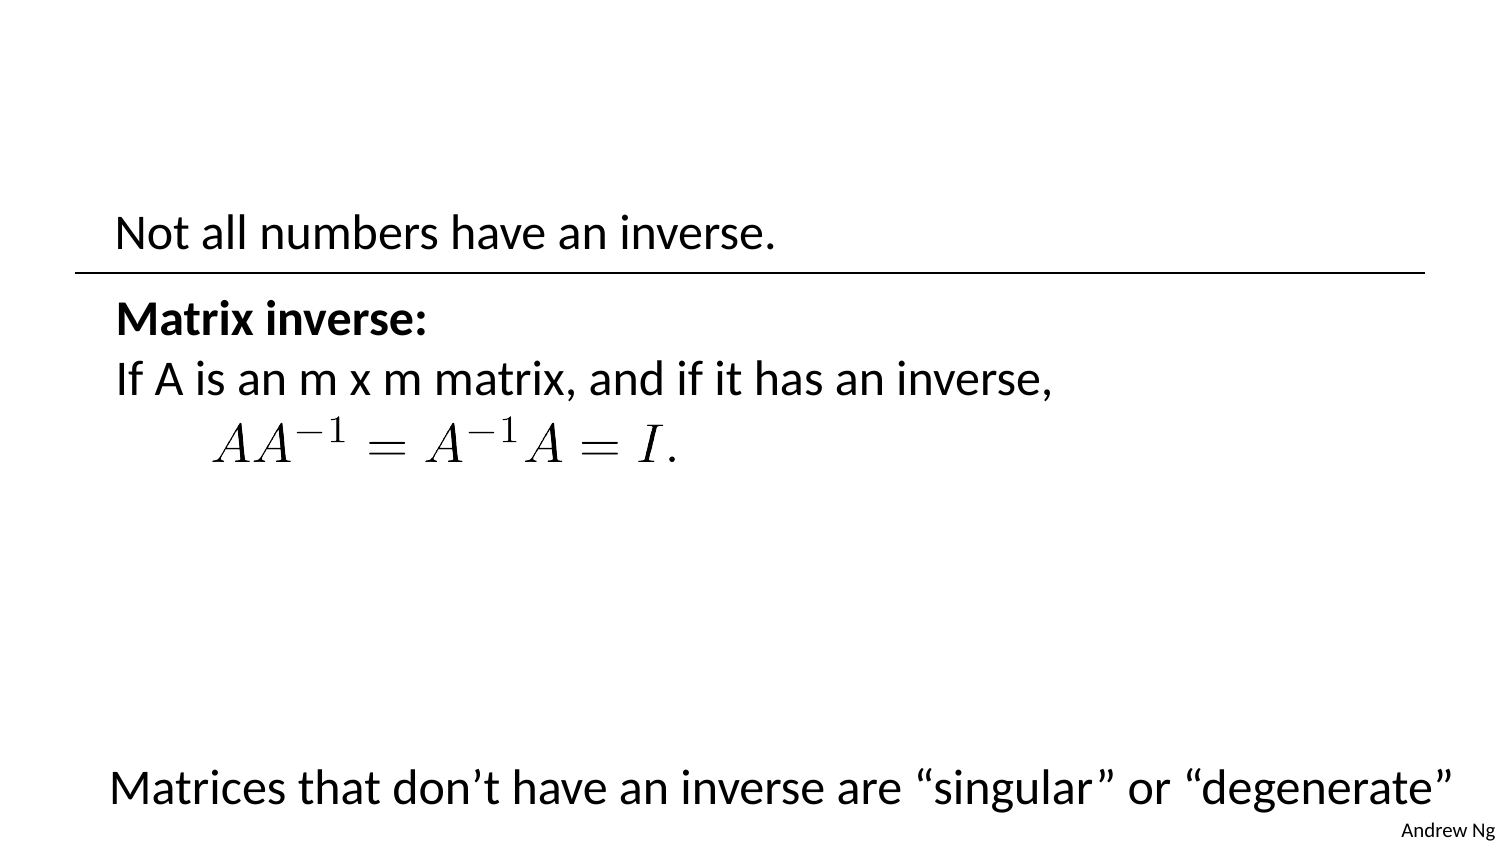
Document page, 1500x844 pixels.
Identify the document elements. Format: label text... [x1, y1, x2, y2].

text_box Matrix inverse: If A is an m x m matrix, and if it has an inverse, [100, 280, 1400, 413]
text_box Not all numbers have an inverse. [99, 192, 1375, 268]
text_box Matrices that don’t have an inverse are “singular” or “degenerate” [94, 747, 1500, 822]
picture [212, 416, 676, 462]
